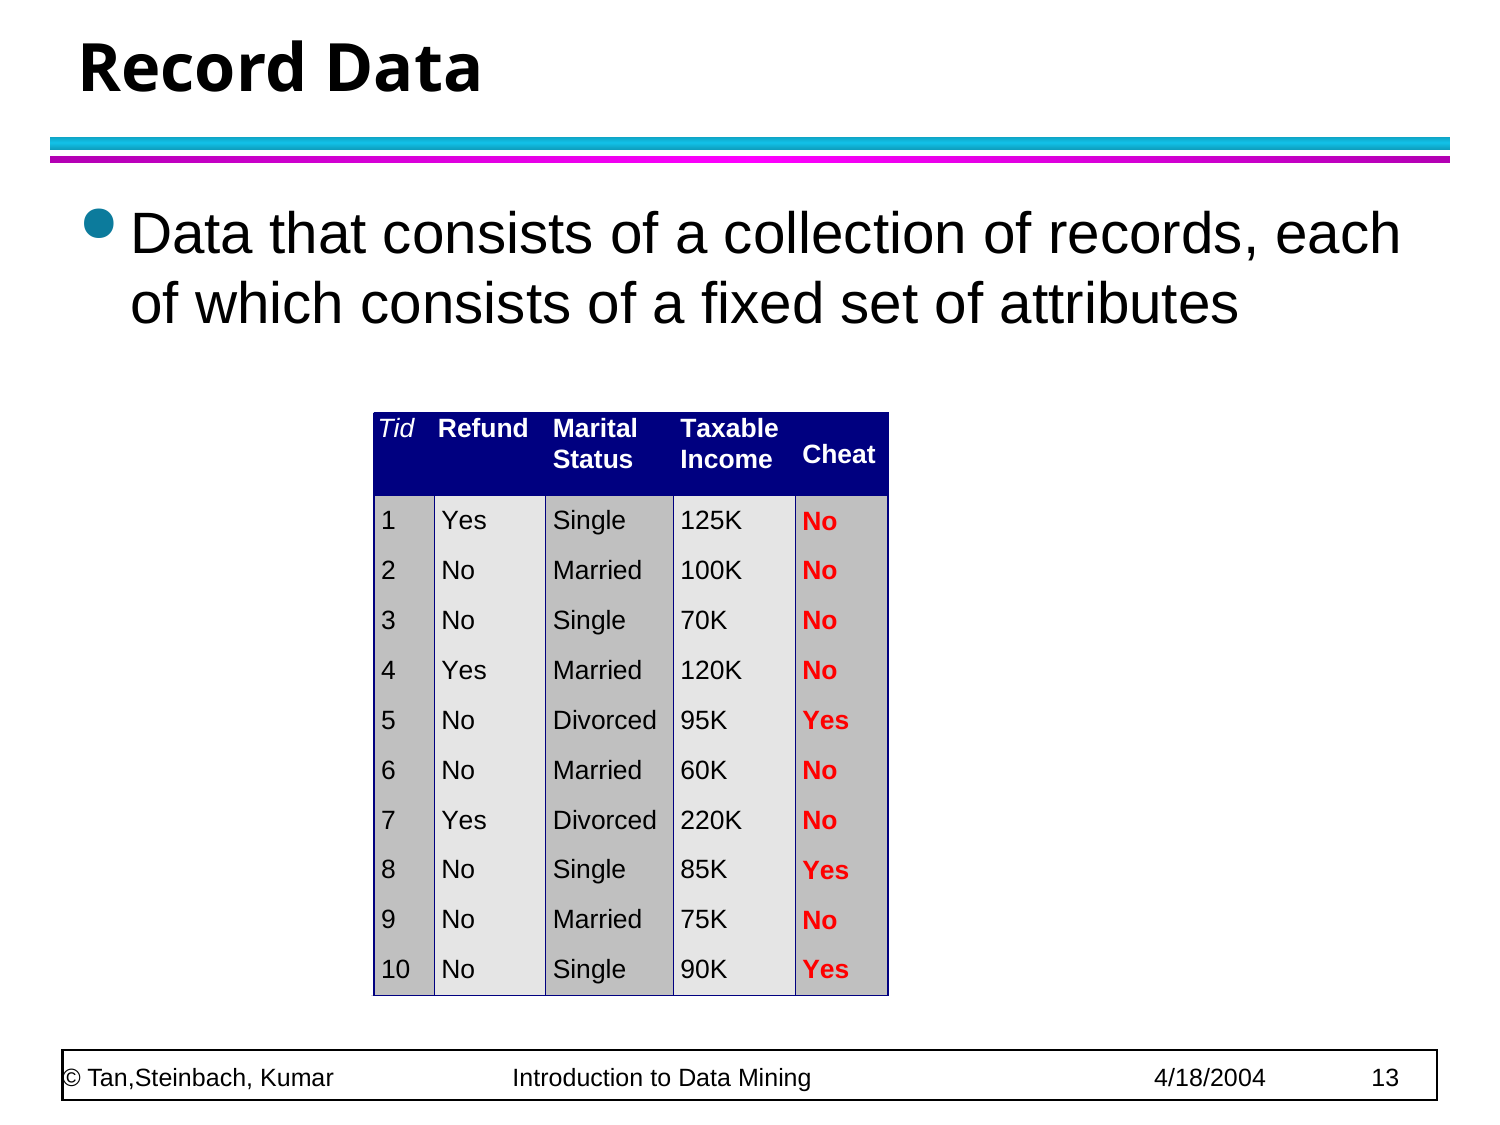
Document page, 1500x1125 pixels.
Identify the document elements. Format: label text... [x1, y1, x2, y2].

list Data that consists of a collection of records, each of which consists of a fixed set of attributes [66, 186, 1433, 1038]
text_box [363, 412, 926, 1013]
title Record Data [61, 24, 1422, 113]
